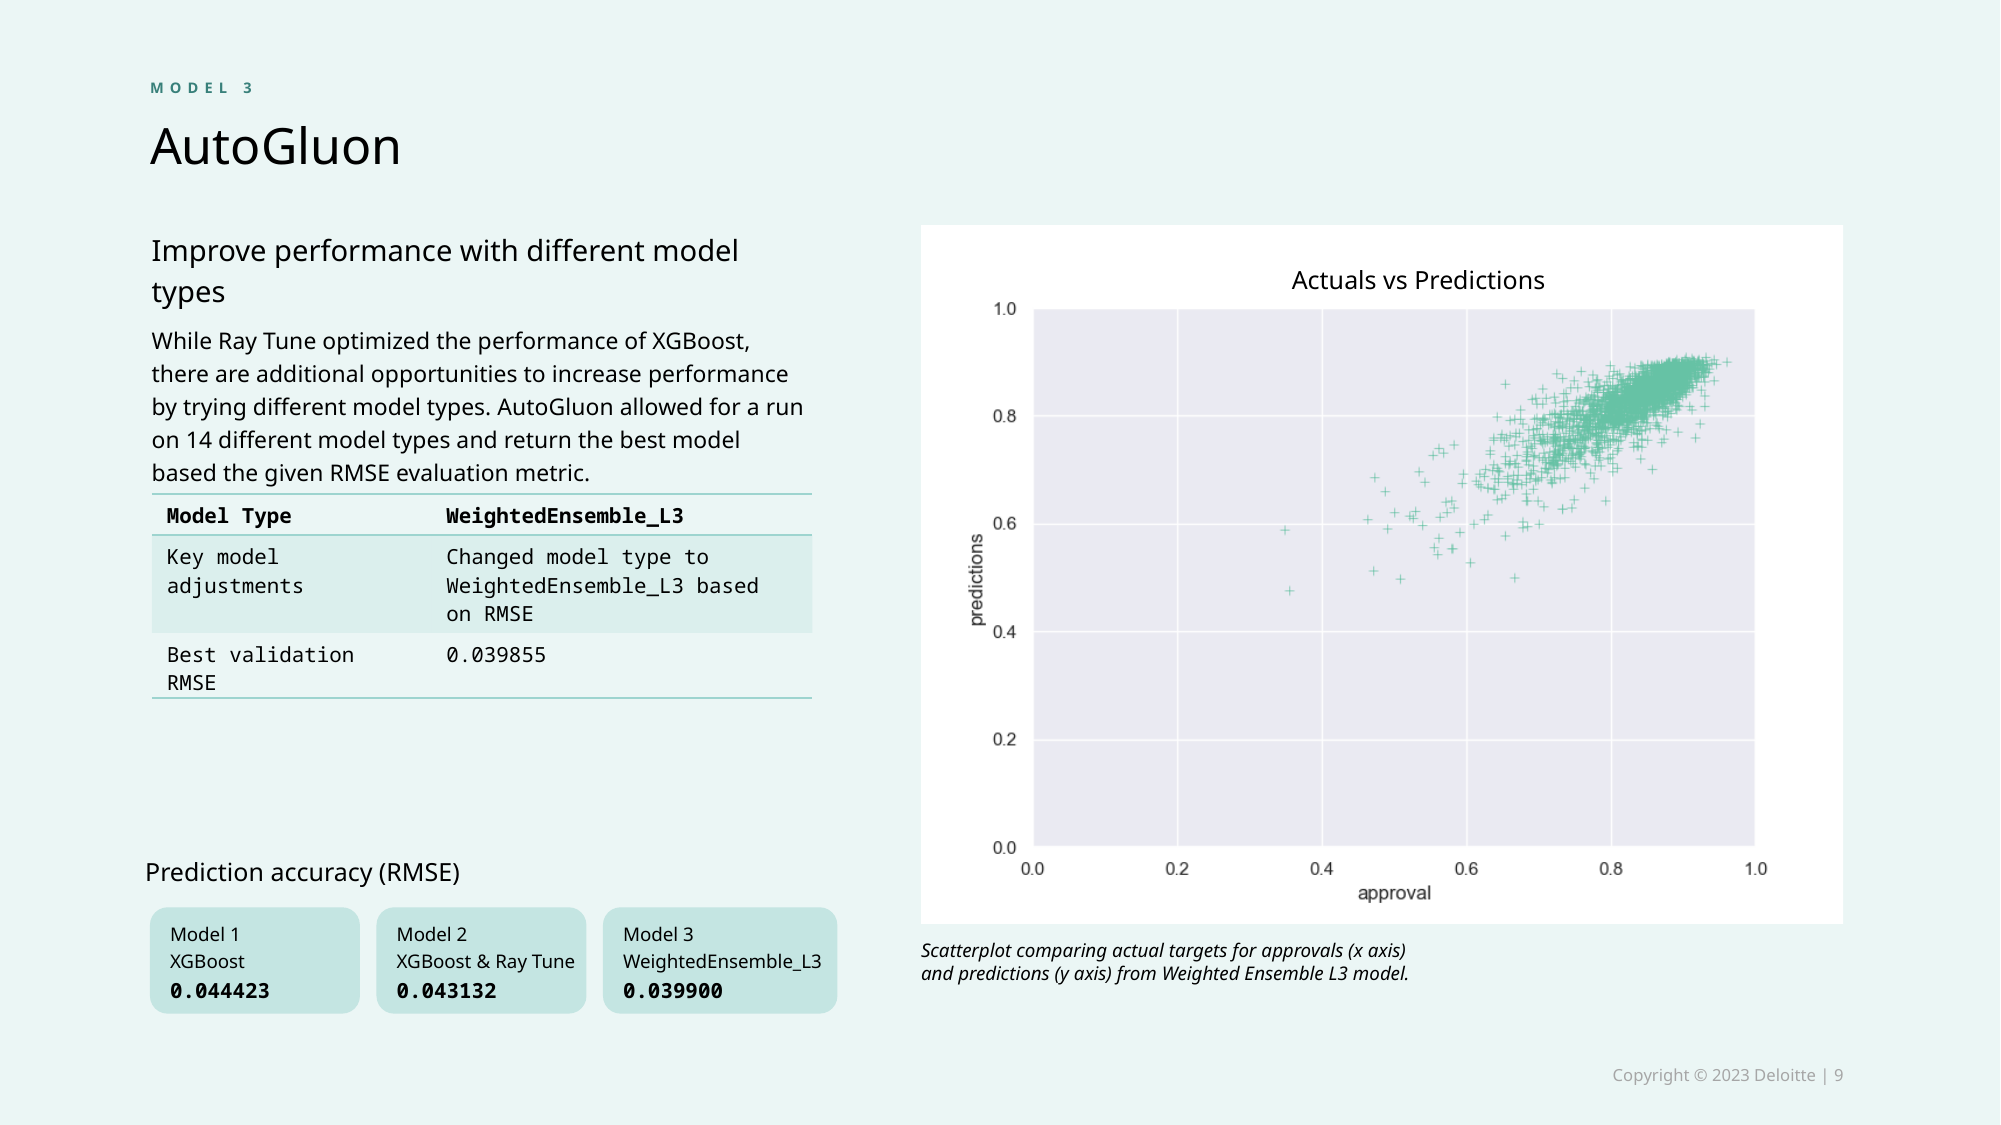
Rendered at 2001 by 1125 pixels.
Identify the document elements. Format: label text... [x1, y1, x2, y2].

table_header Model Type [152, 495, 431, 534]
text_box MODEL 3 [150, 68, 723, 105]
text_box Improve performance with different model types While Ray Tune optimized the performance of XGBoost, there are additional opportunities to increase performance by trying different model types. AutoGluon allowed for a run on 14 different model types and return the best model based the given RMSE evaluation metric. [151, 224, 813, 487]
table_cell Key model adjustments [152, 536, 431, 633]
table_header WeightedEnsemble_L3 [431, 495, 812, 534]
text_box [920, 224, 1844, 985]
table_cell Changed model type to WeightedEnsemble_L3 based on RMSE [431, 536, 812, 633]
title AutoGluon [150, 45, 1844, 175]
table_cell Best validation RMSE [152, 633, 431, 697]
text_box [149, 856, 838, 1014]
table_cell 0.039855 [431, 633, 812, 697]
